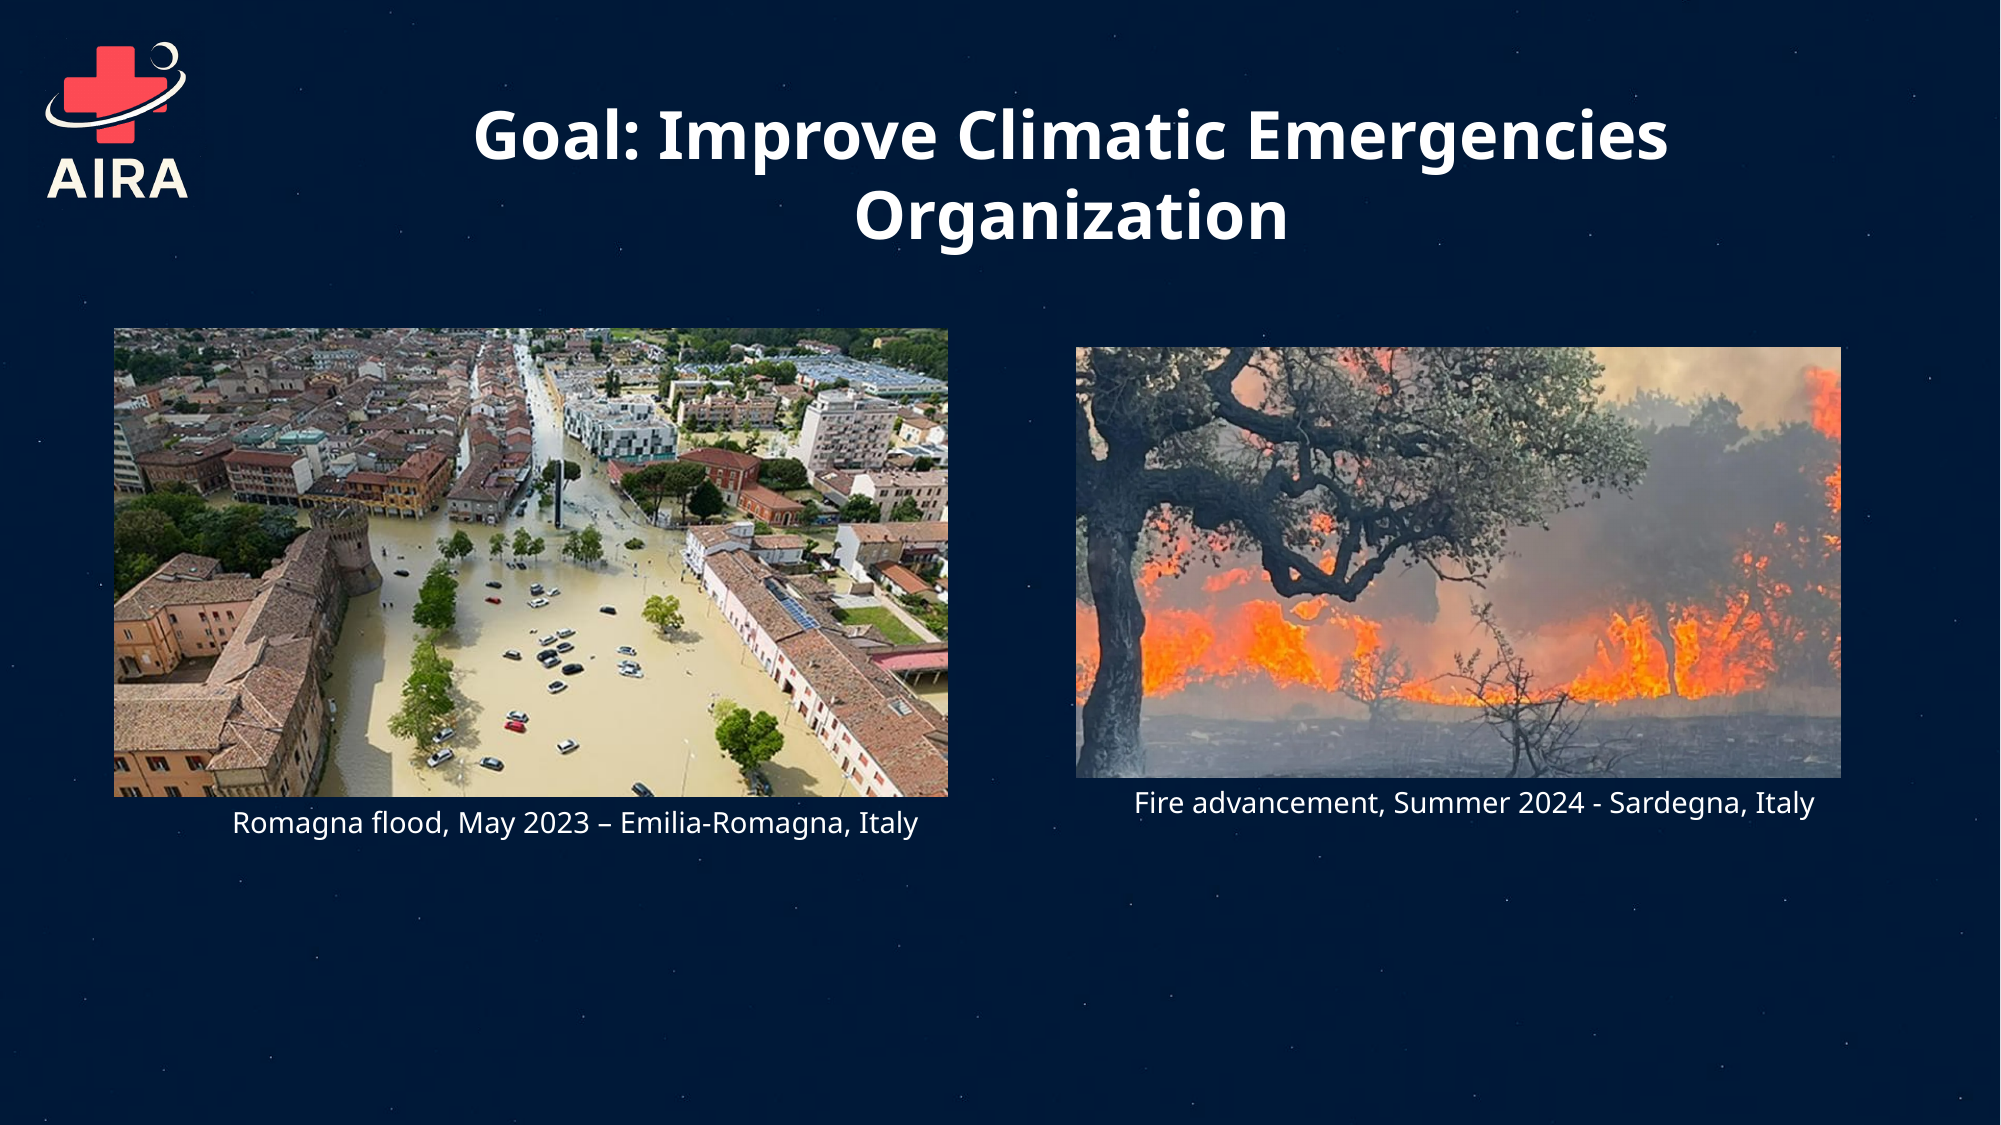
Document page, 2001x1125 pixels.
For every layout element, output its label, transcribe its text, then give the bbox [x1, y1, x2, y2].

text_box Goal: Improve Climatic Emergencies Organization [243, 85, 1900, 260]
text_box Romagna flood, May 2023 – Emilia-Romagna, Italy [217, 798, 935, 847]
text_box Fire advancement, Summer 2024 - Sardegna, Italy [1119, 778, 1831, 827]
picture [0, 0, 2001, 1125]
